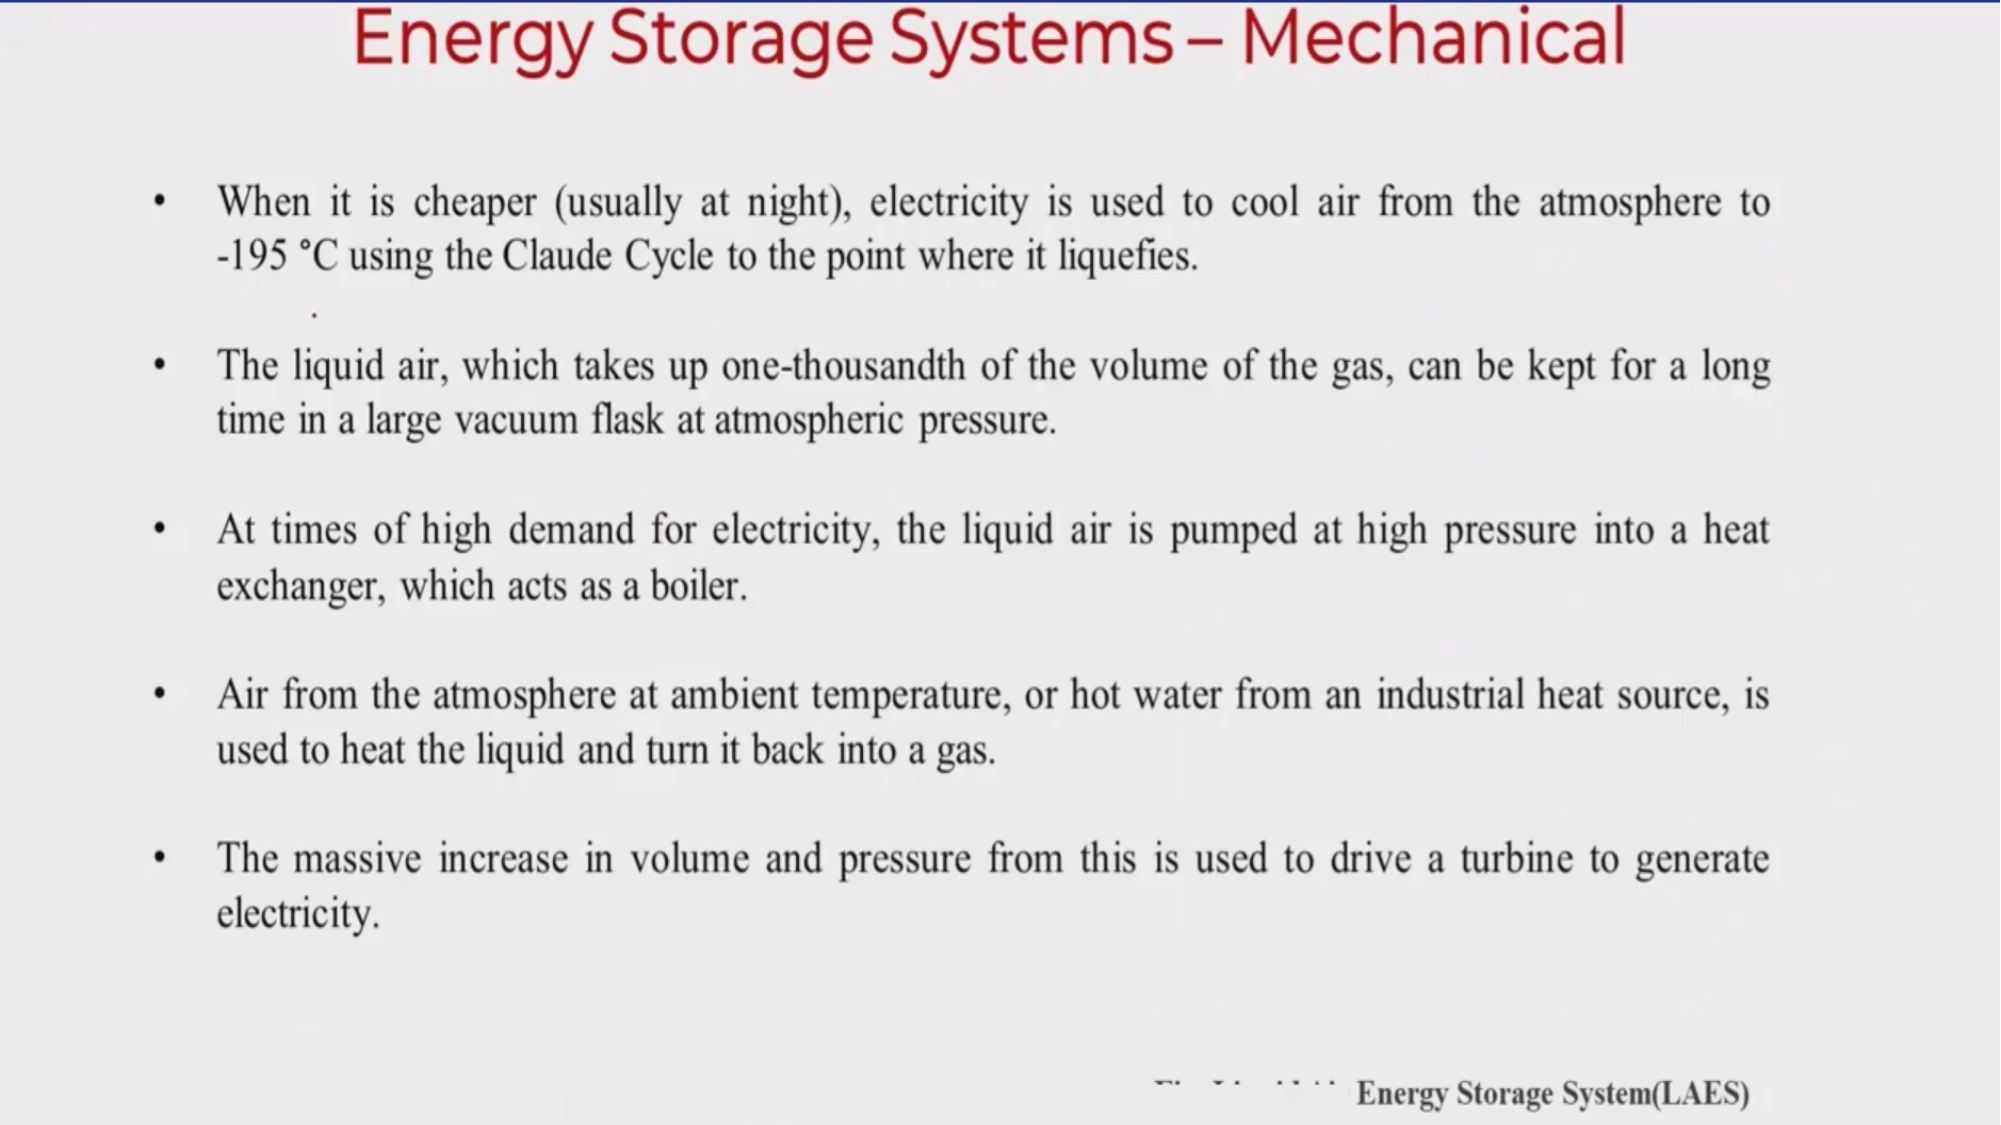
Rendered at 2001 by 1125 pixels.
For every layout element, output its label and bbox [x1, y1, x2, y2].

list [0, 0, 2000, 1125]
